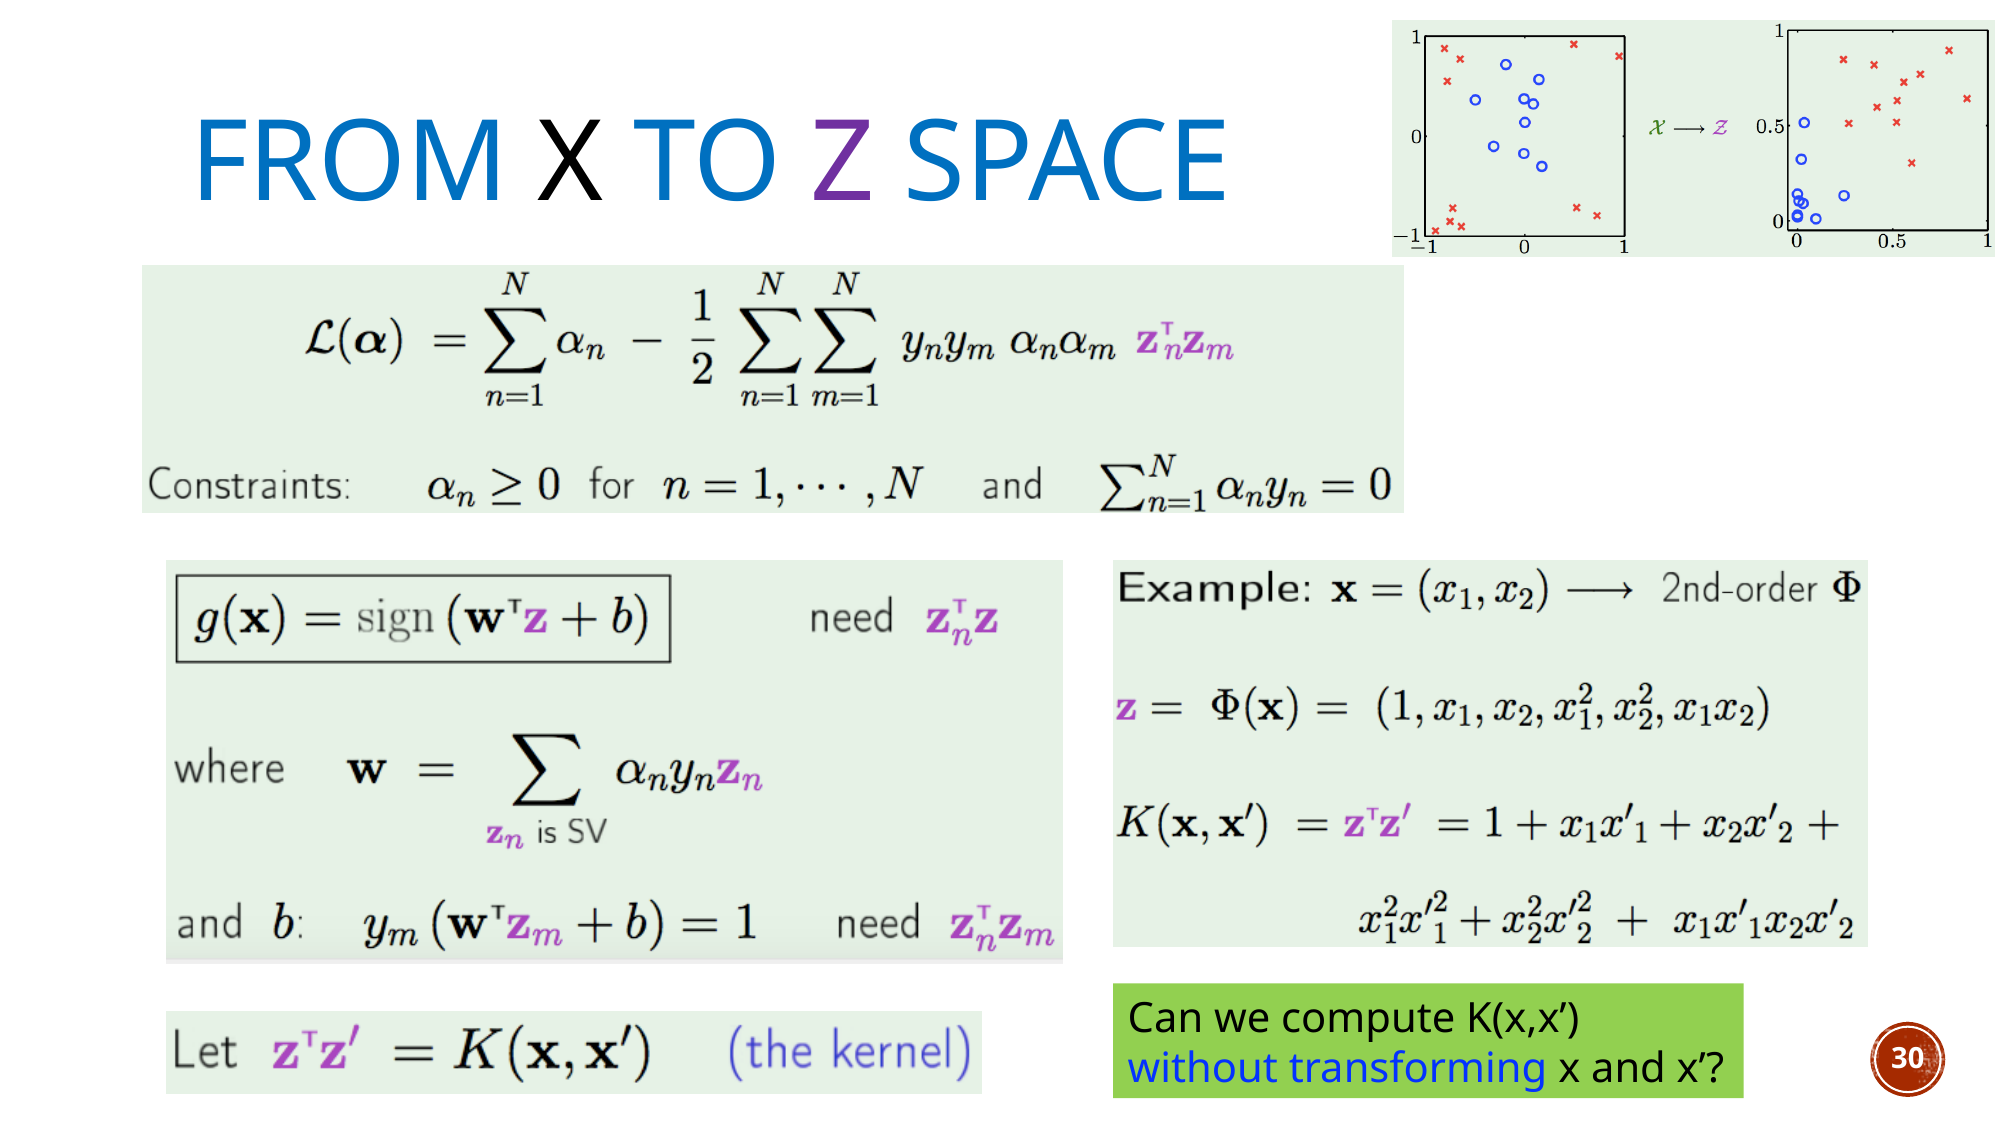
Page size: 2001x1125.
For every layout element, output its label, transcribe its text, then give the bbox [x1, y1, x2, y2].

text_box Can we compute K(x,x’) without transforming x and x’? [1113, 983, 1744, 1099]
picture [166, 1011, 982, 1094]
slide_number 30 [1855, 1028, 1961, 1089]
title from x to z space [175, 79, 1392, 249]
picture [1392, 20, 1995, 257]
picture [142, 265, 1404, 513]
picture [166, 560, 1063, 964]
picture [1113, 560, 1868, 947]
